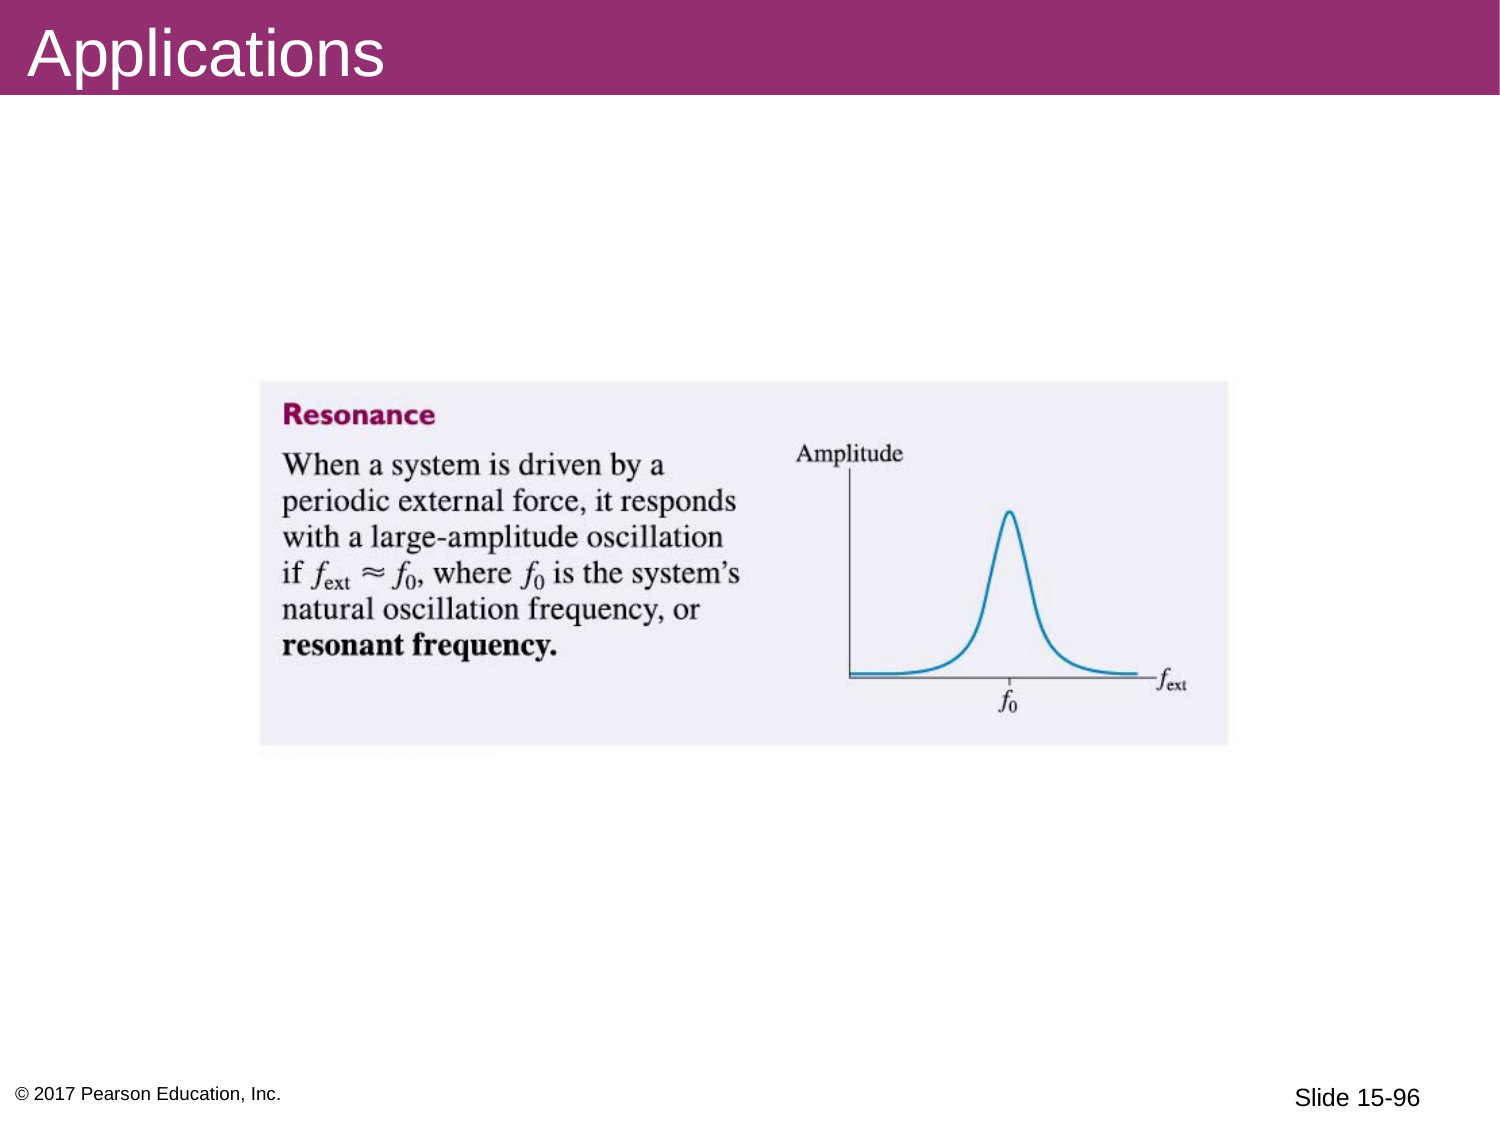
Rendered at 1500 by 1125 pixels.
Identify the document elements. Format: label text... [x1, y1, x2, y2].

text_box [252, 373, 1241, 755]
title Applications [25, 7, 389, 198]
footer © 2017 Pearson Education, Inc. [12, 1081, 283, 1125]
slide_number Slide 15-96 [1292, 1082, 1440, 1125]
